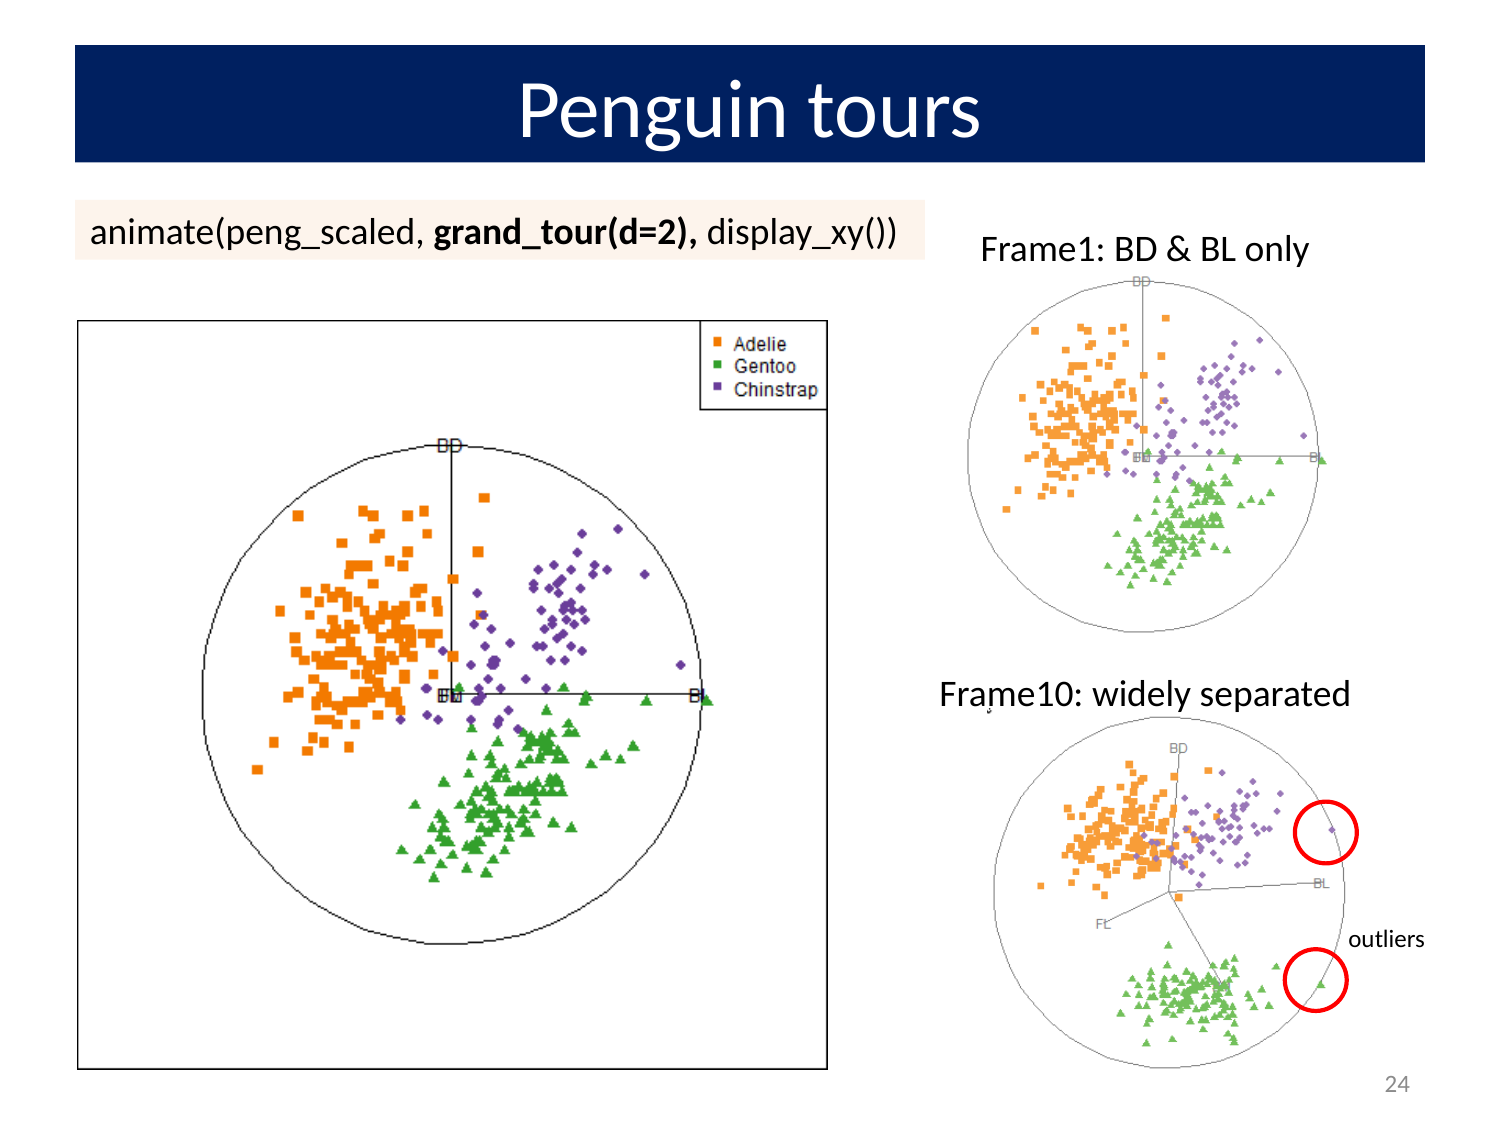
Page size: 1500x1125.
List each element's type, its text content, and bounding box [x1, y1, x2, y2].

title Penguin tours [75, 45, 1425, 163]
text_box outliers [1358, 914, 1446, 960]
text_box animate(peng_scaled, grand_tour(d=2), display_xy()) [75, 199, 925, 260]
picture [987, 708, 1354, 1076]
slide_number 24 [1074, 1062, 1425, 1103]
text_box Frame1: BD & BL only [889, 216, 1402, 277]
text_box Frame10: widely separated [889, 661, 1402, 722]
picture [77, 319, 828, 1071]
picture [962, 271, 1329, 638]
